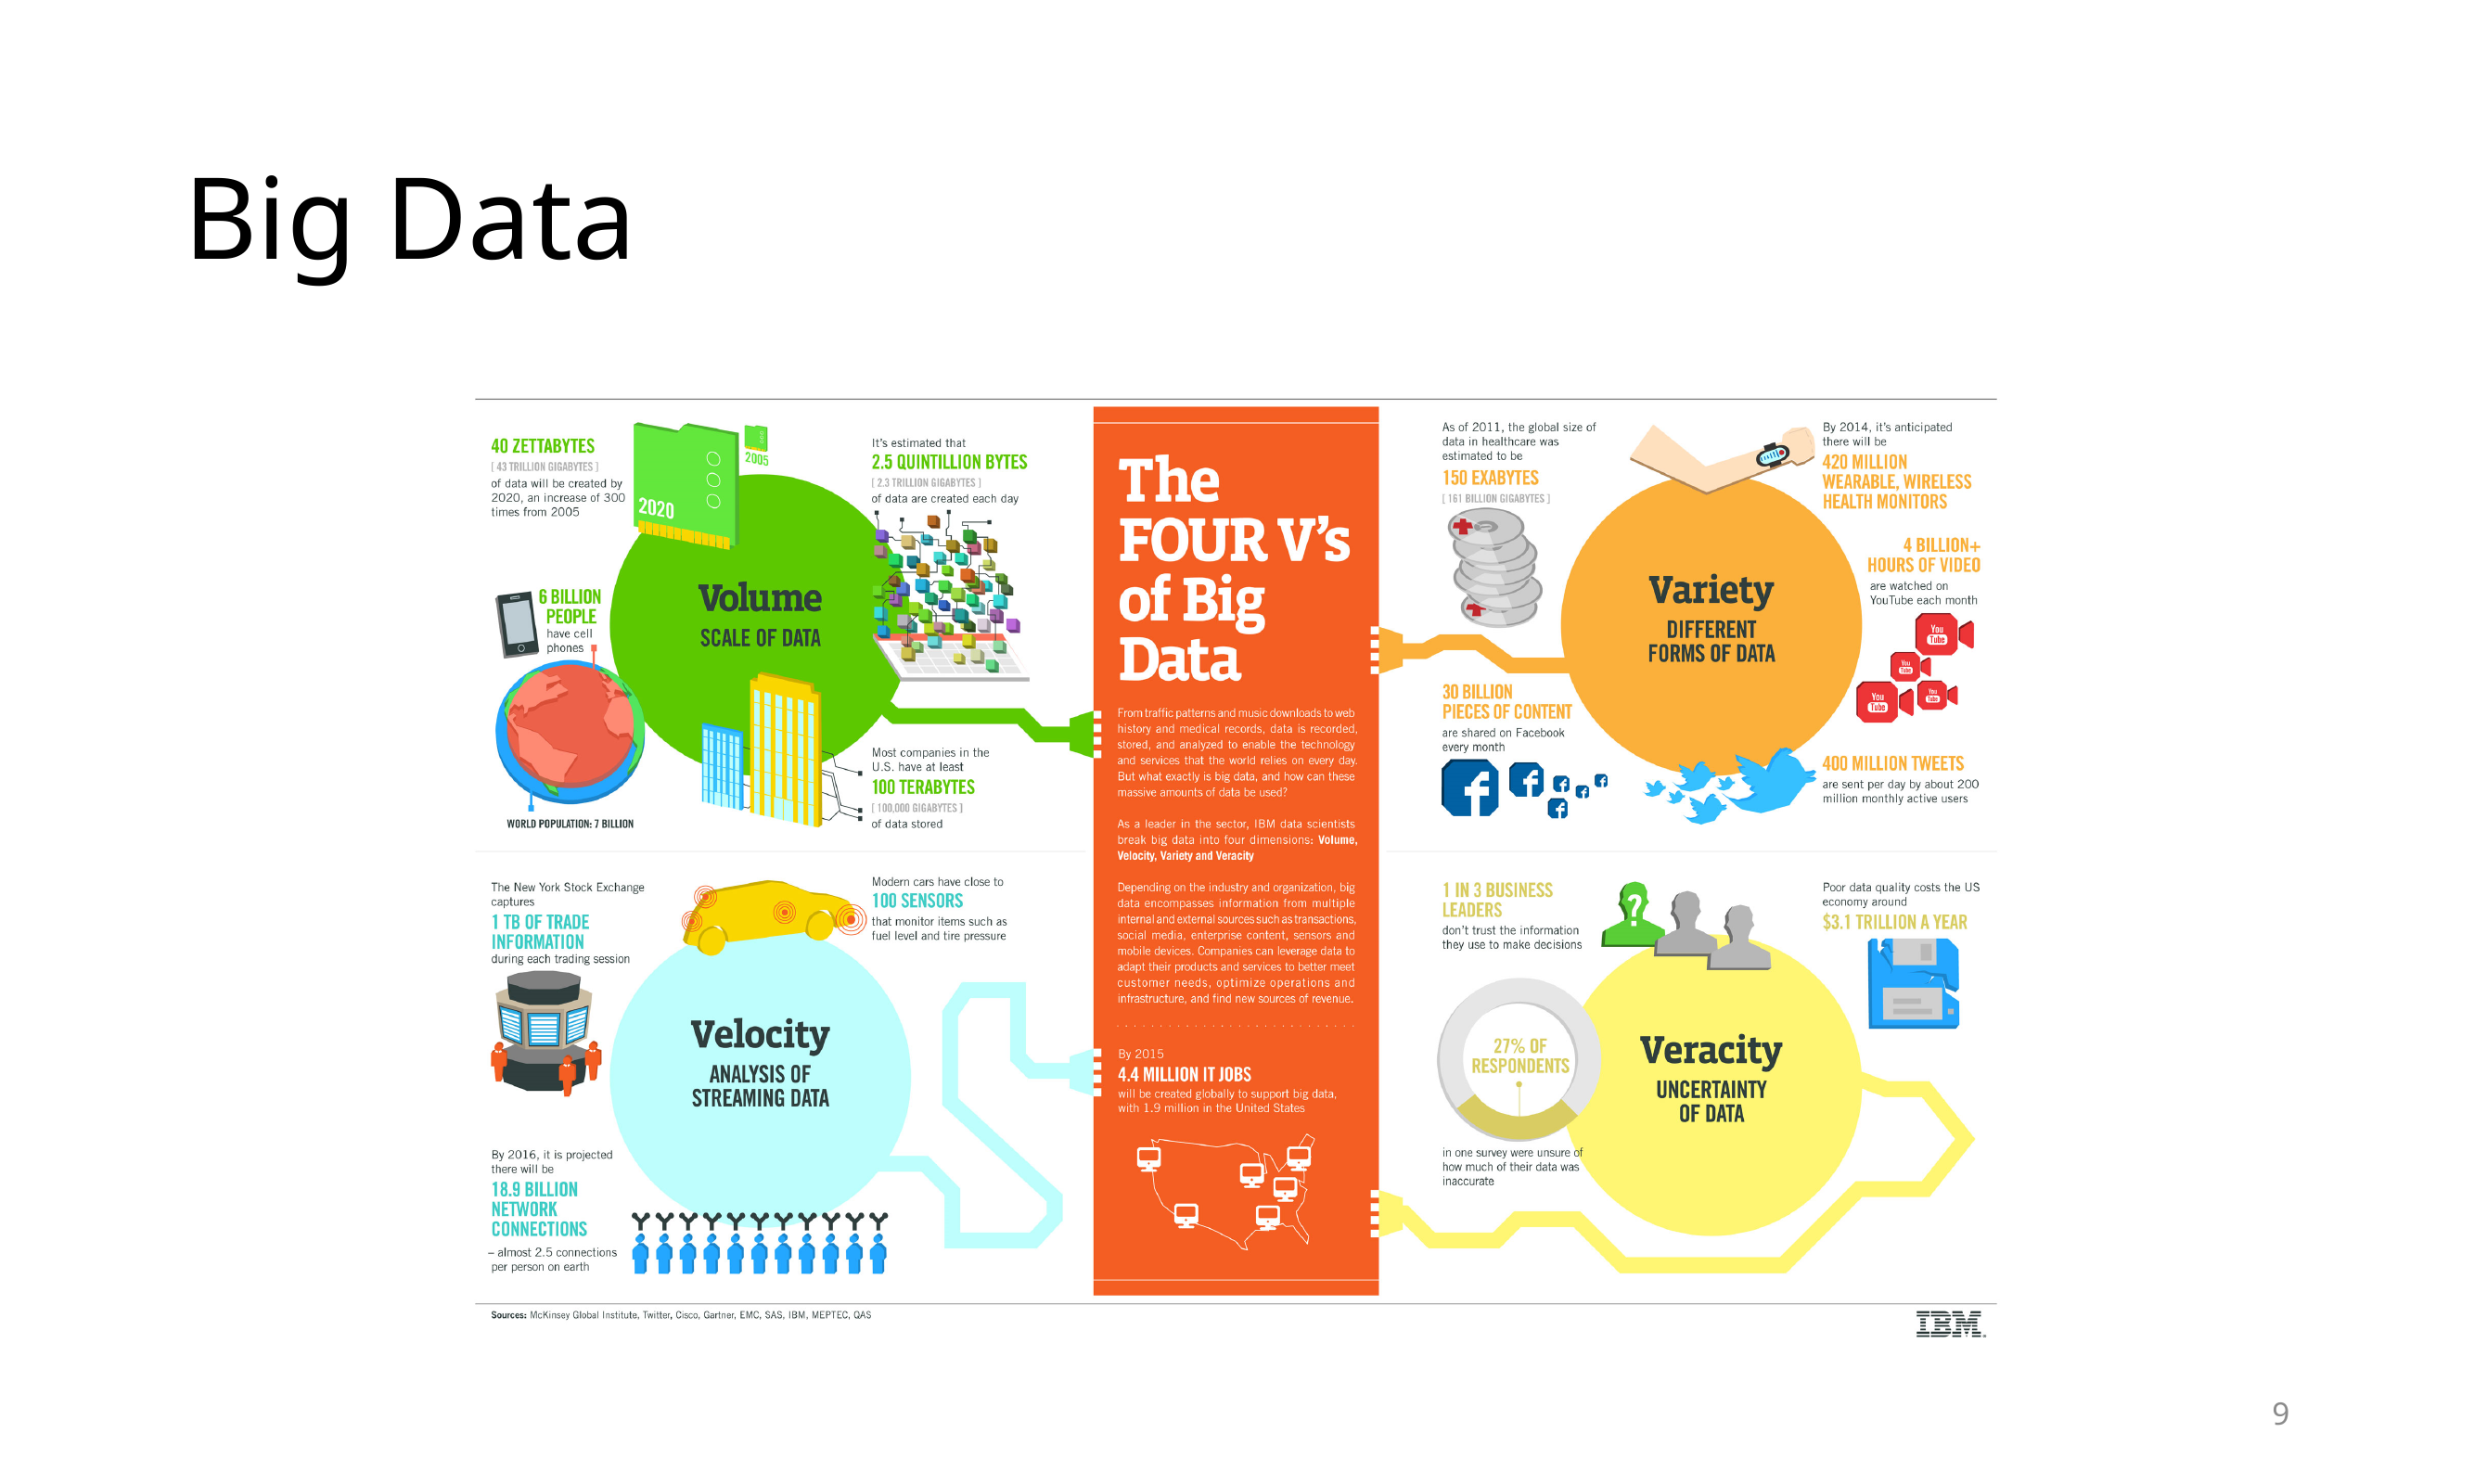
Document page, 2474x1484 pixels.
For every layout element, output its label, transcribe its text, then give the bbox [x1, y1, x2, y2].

title Big Data [170, 79, 2304, 366]
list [470, 394, 2004, 1337]
slide_number 9 [1747, 1375, 2304, 1455]
